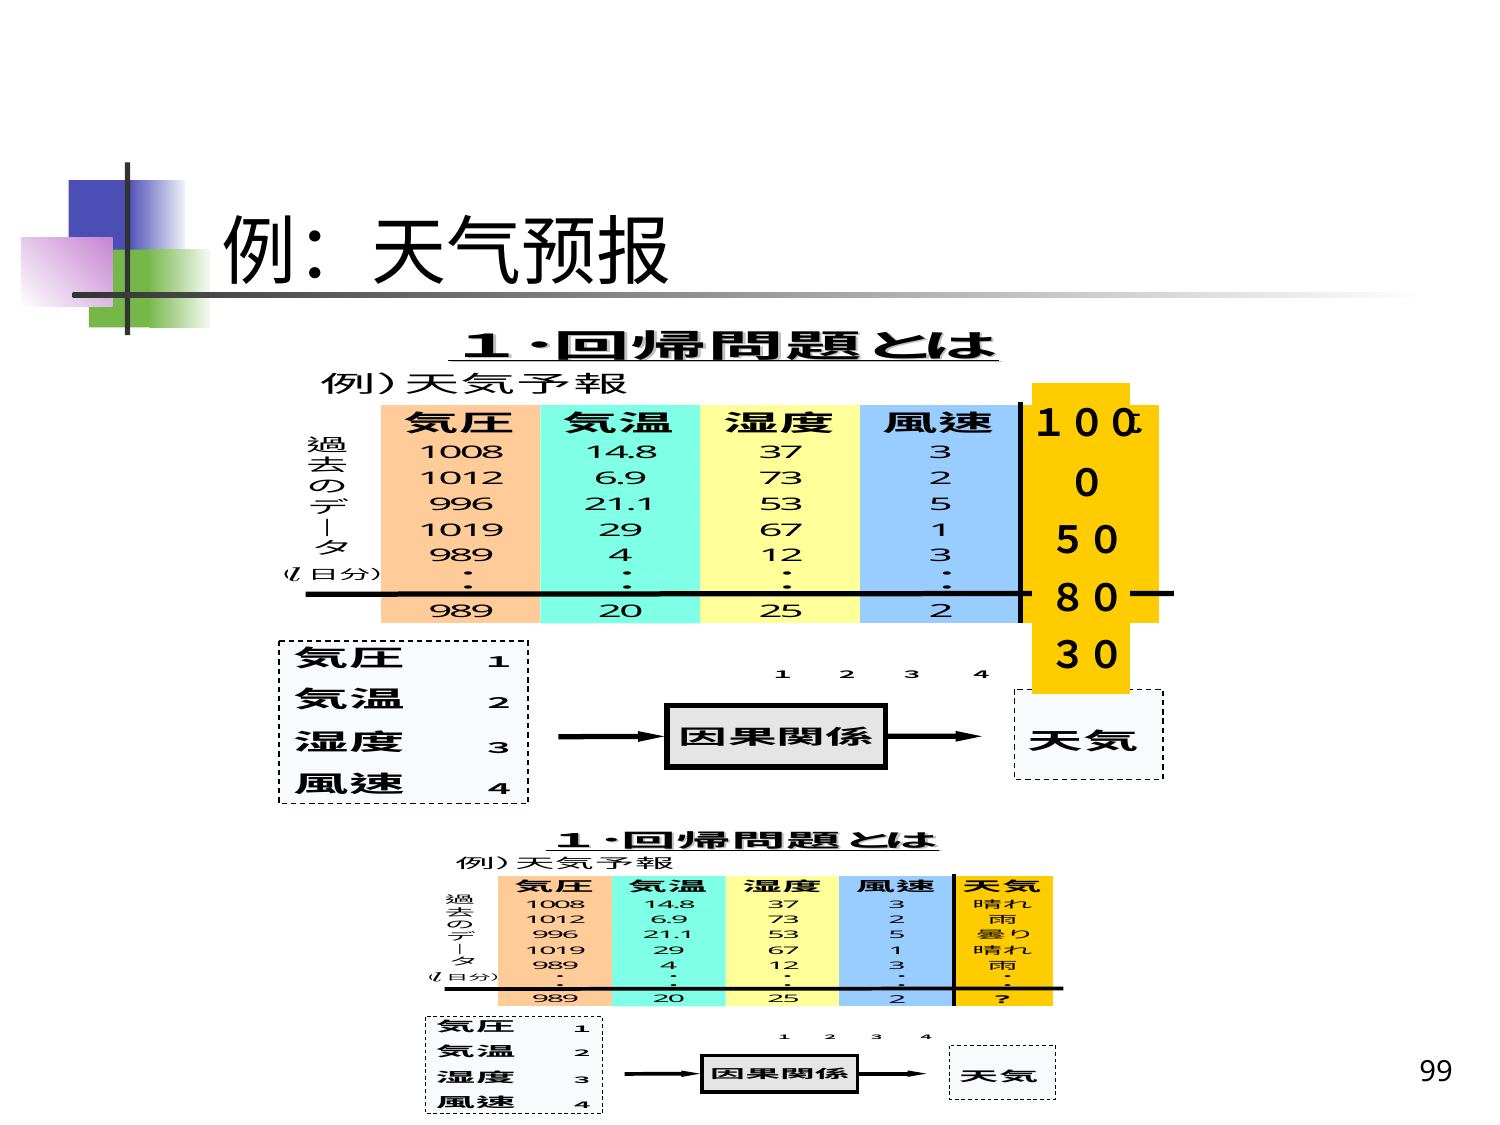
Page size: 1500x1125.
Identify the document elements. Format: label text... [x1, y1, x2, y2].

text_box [1033, 385, 1142, 693]
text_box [253, 302, 1199, 823]
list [407, 815, 1082, 1125]
slide_number 99 [1155, 1024, 1468, 1100]
text_box 例：天气预报 [206, 196, 1282, 302]
